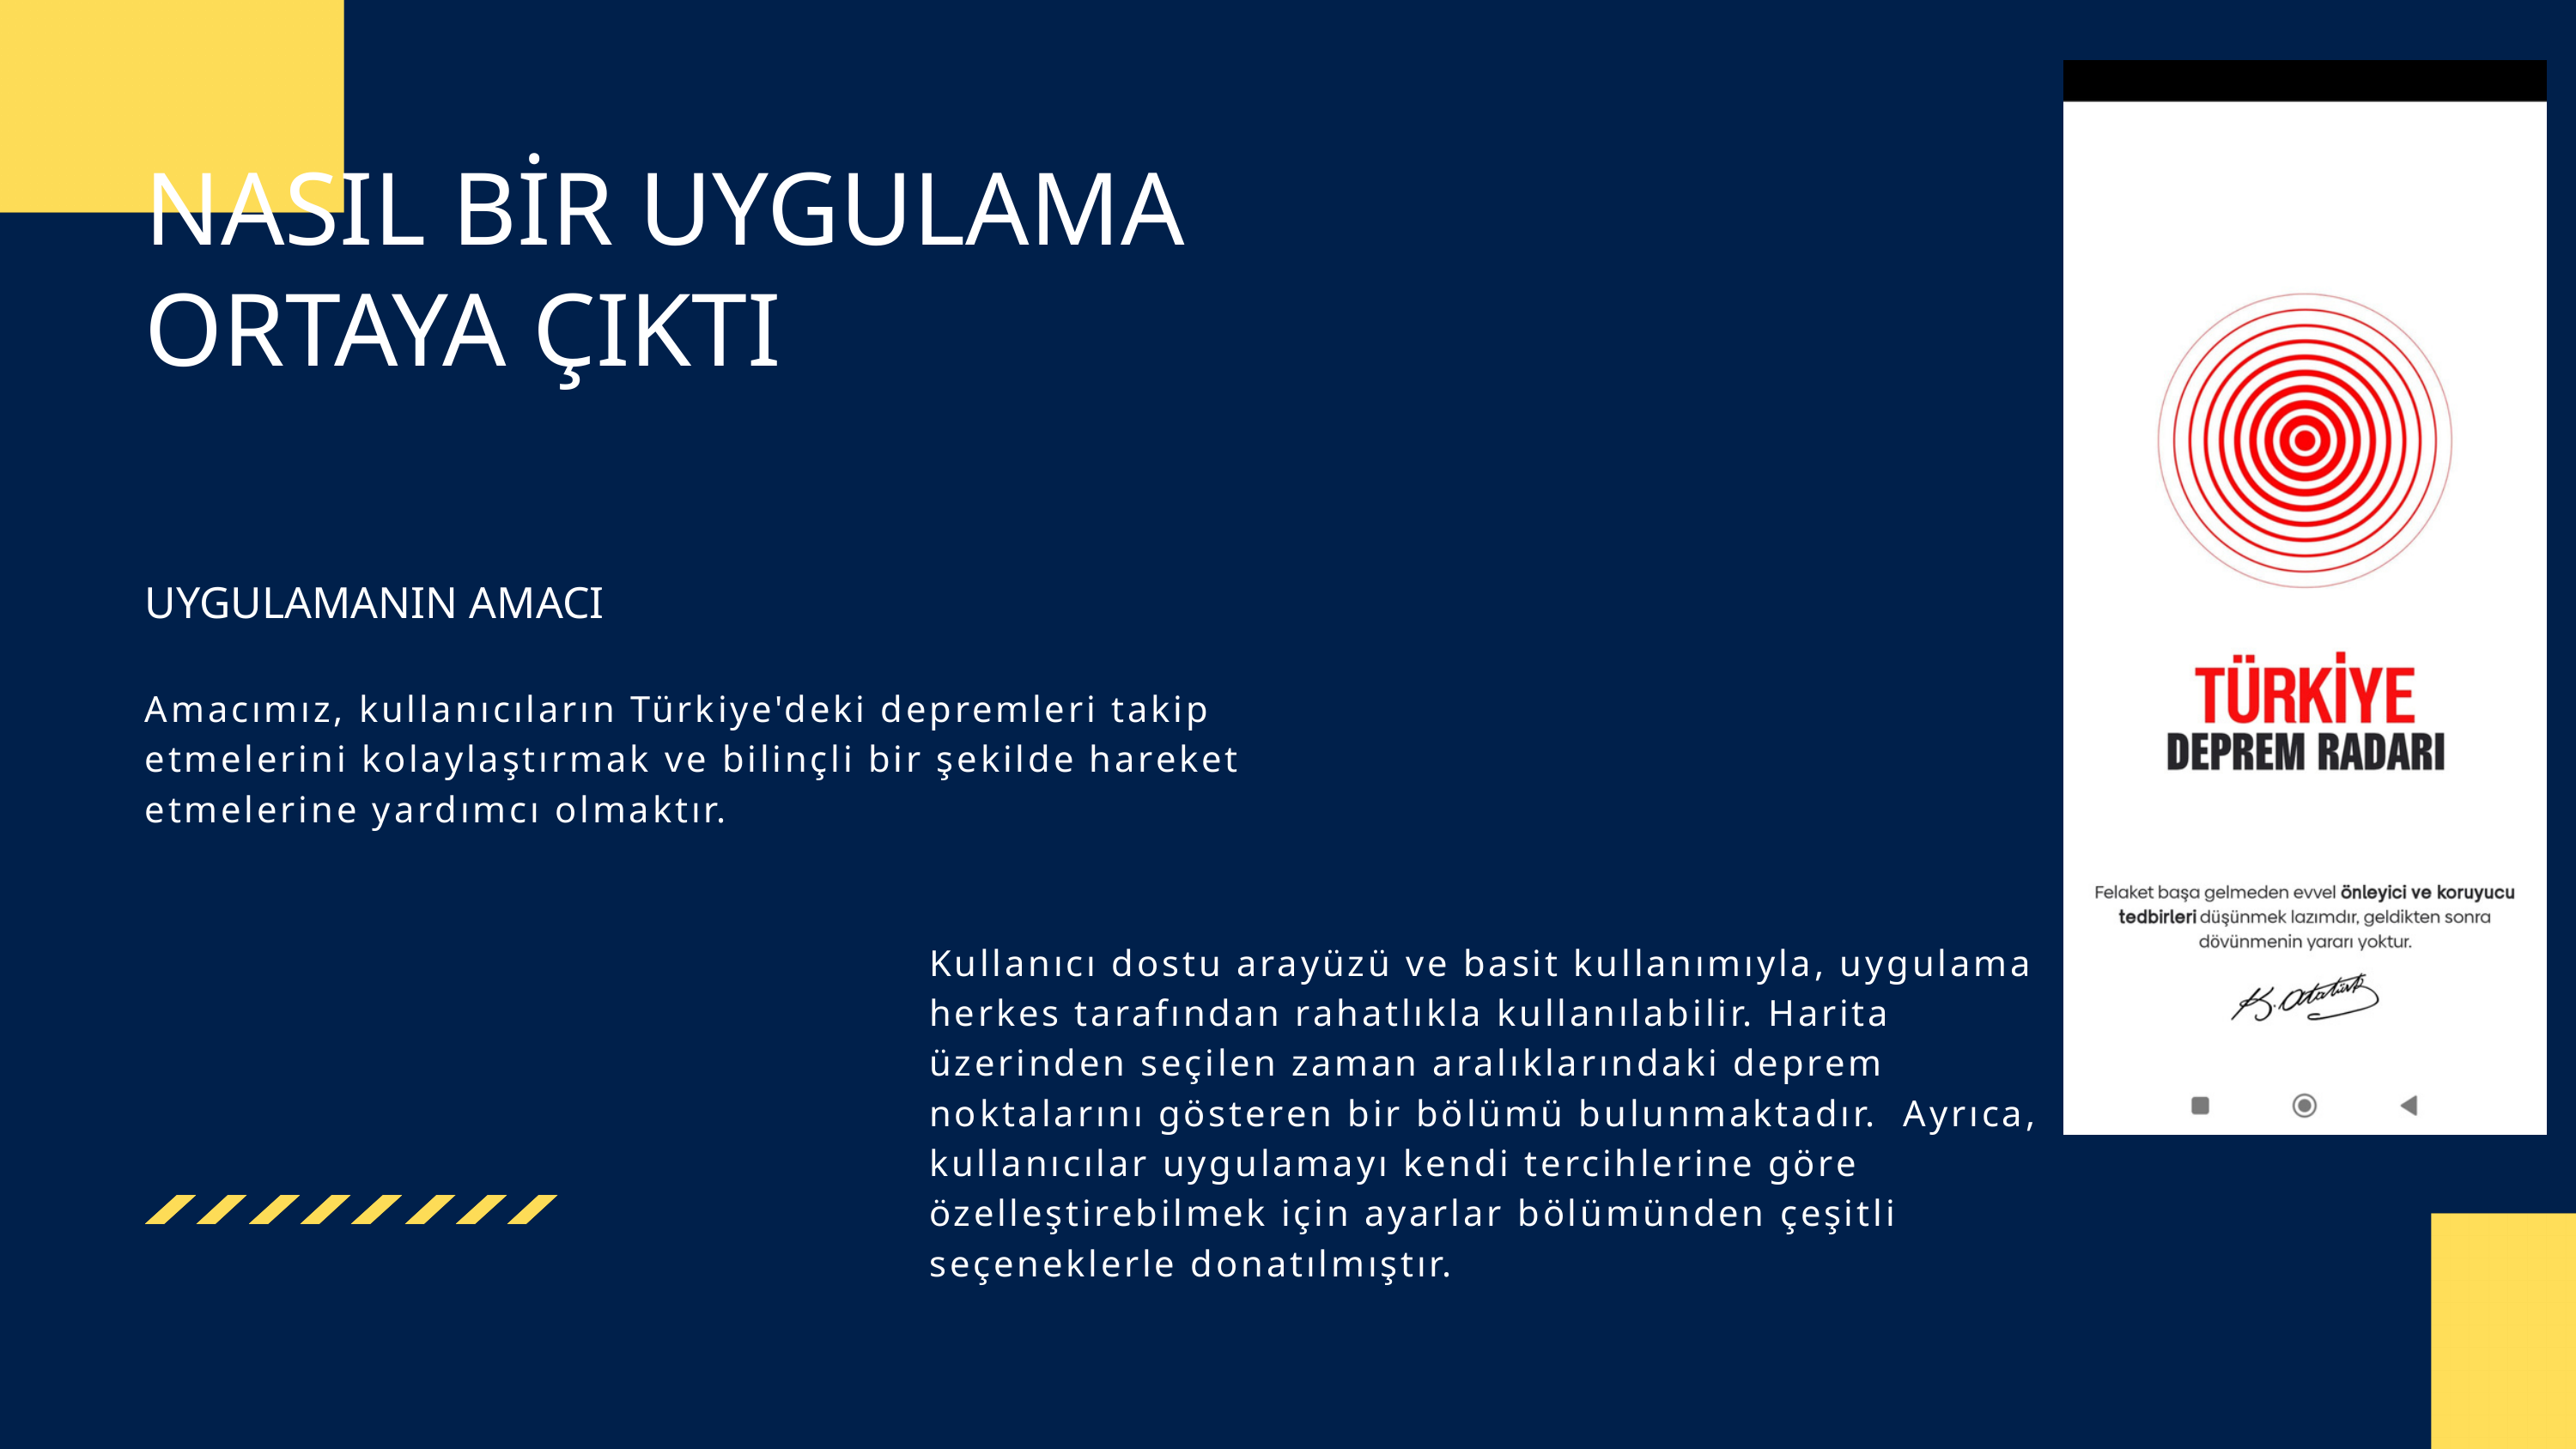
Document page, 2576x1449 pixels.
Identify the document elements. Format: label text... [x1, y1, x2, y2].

text_box [0, 0, 344, 213]
text_box [196, 1195, 247, 1225]
text_box UYGULAMANIN AMACI [144, 567, 1162, 627]
text_box [507, 1195, 558, 1225]
text_box [350, 1195, 403, 1225]
text_box Kullanıcı dostu arayüzü ve basit kullanımıyla, uygulama herkes tarafından rahatlıkla kullanılabilir. Harita üzerinden seçilen zaman aralıklarındaki deprem noktalarını gösteren bir bölümü bulunmaktadır. Ayrıca, kullanıcılar uygulamayı kendi tercihlerine göre özelleştirebilmek için ayarlar bölümünden çeşitli seçeneklerle donatılmıştır. [929, 933, 2060, 1284]
text_box [404, 1195, 456, 1225]
text_box [2431, 1213, 2576, 1449]
text_box NASIL BİR UYGULAMA ORTAYA ÇIKTI [144, 143, 1402, 386]
text_box [144, 1195, 196, 1225]
text_box [300, 1195, 350, 1225]
text_box [248, 1195, 300, 1225]
text_box [2063, 60, 2547, 1135]
text_box Amacımız, kullanıcıların Türkiye'deki depremleri takip etmelerini kolaylaştırmak ve bilinçli bir şekilde hareket etmelerine yardımcı olmaktır. [144, 679, 1276, 830]
text_box [456, 1195, 507, 1225]
